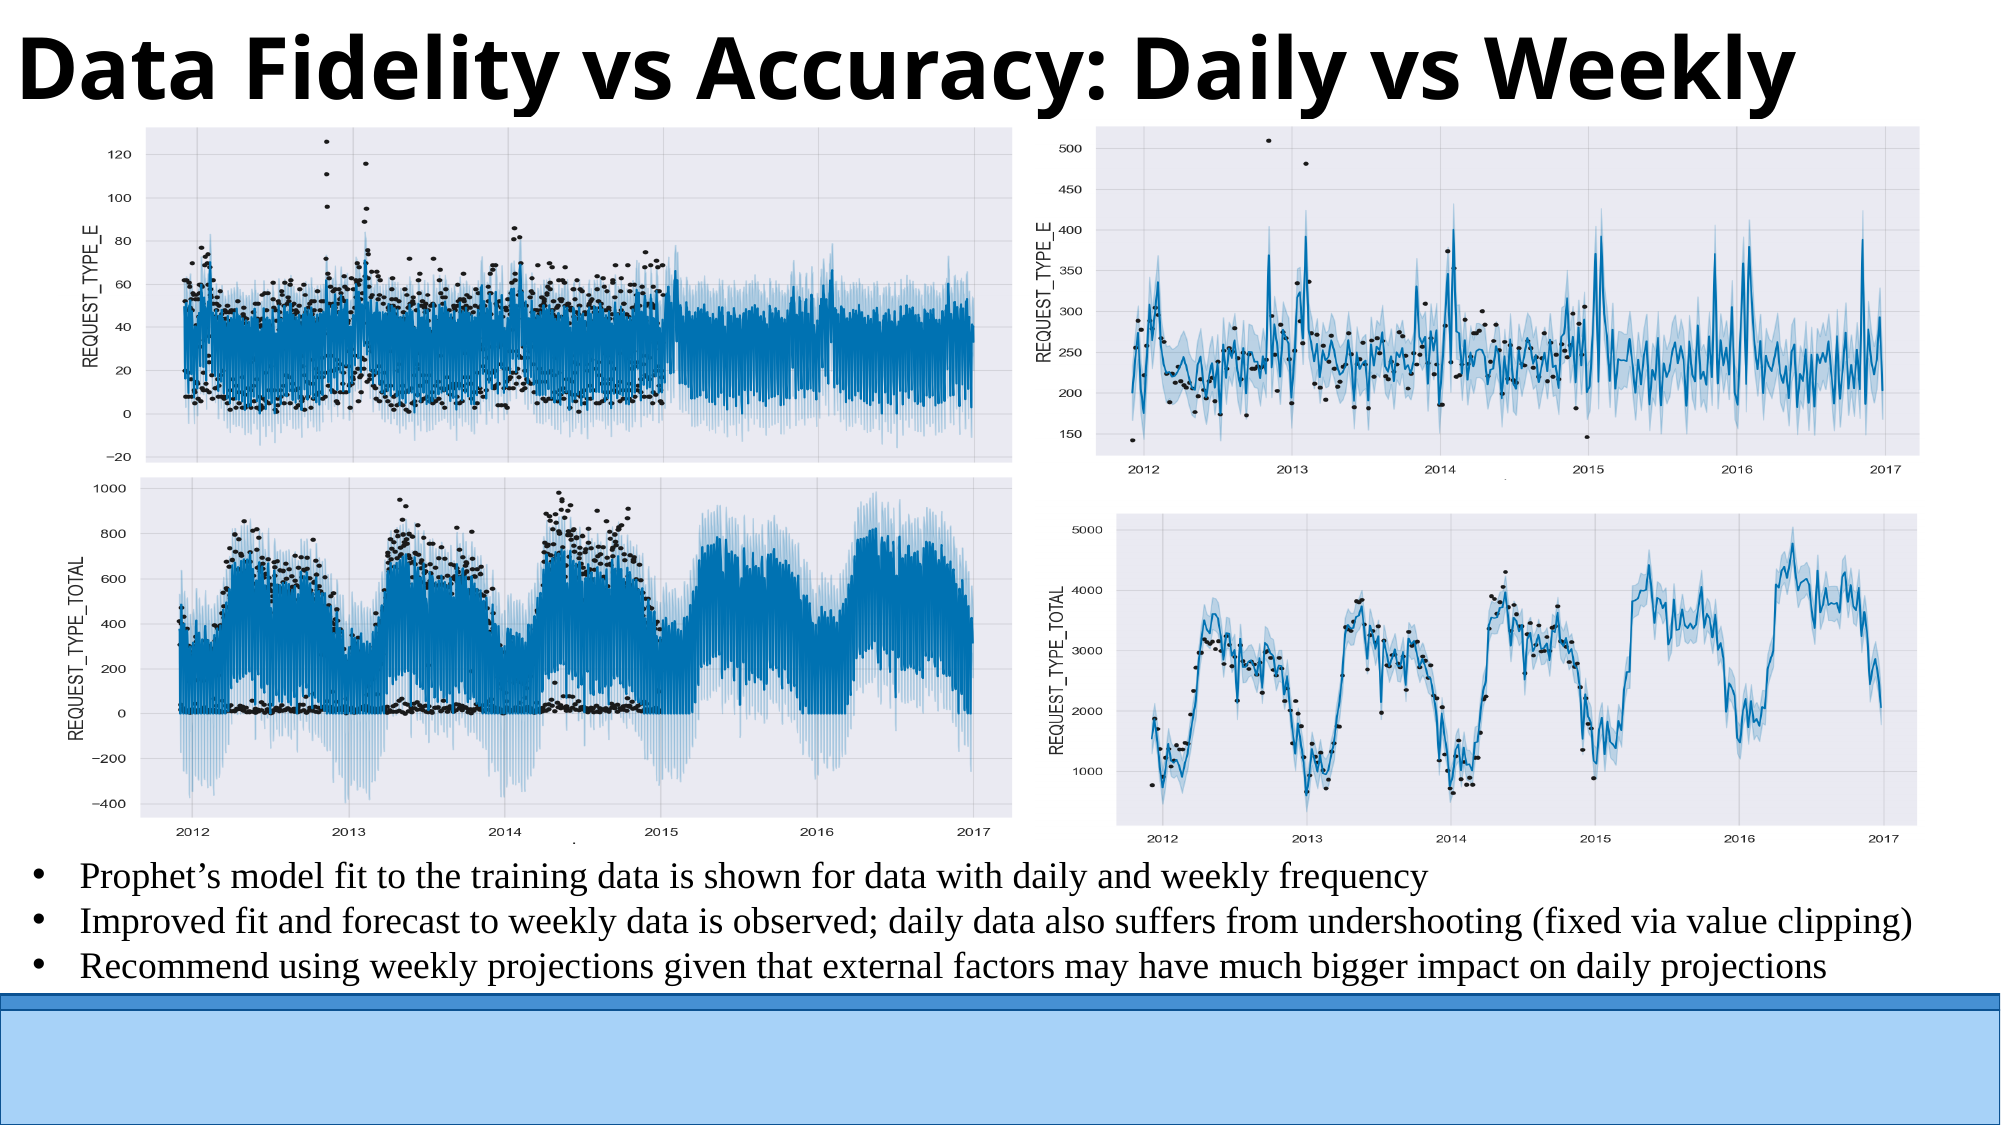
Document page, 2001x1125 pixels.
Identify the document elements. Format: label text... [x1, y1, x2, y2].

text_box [1035, 119, 1925, 844]
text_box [58, 117, 1036, 844]
title Data Fidelity vs Accuracy: Daily vs Weekly [0, 5, 1838, 138]
text_box Prophet’s model fit to the training data is shown for data with daily and weekly frequency Improved fit and forecast to weekly data is observed; daily data also suffers from undershooting (fixed via value clipping) Recommend using weekly projections given that external factors may have much bigger impact on daily projections [17, 843, 1931, 994]
